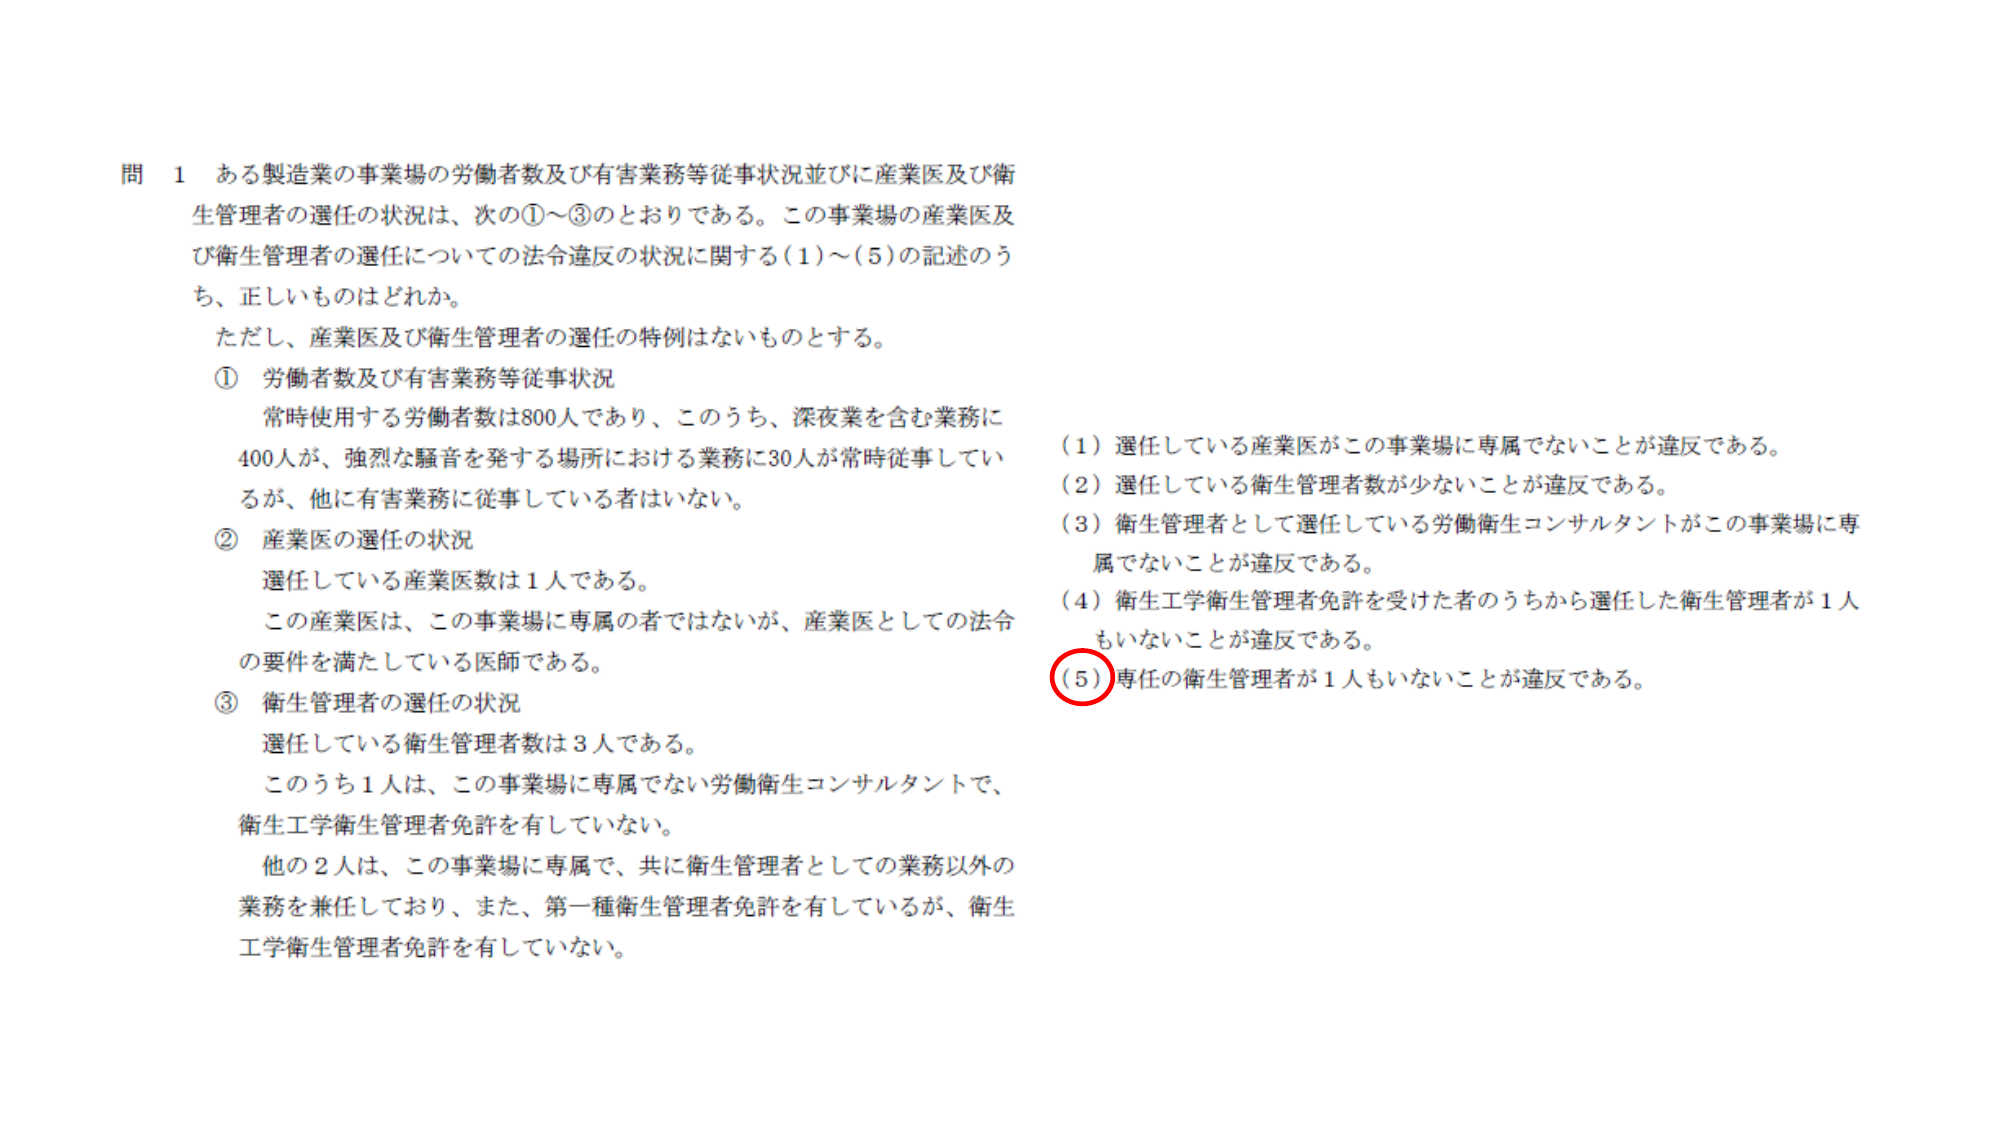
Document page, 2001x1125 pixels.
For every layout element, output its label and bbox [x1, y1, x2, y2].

picture [1055, 424, 1906, 709]
picture [106, 160, 1054, 964]
